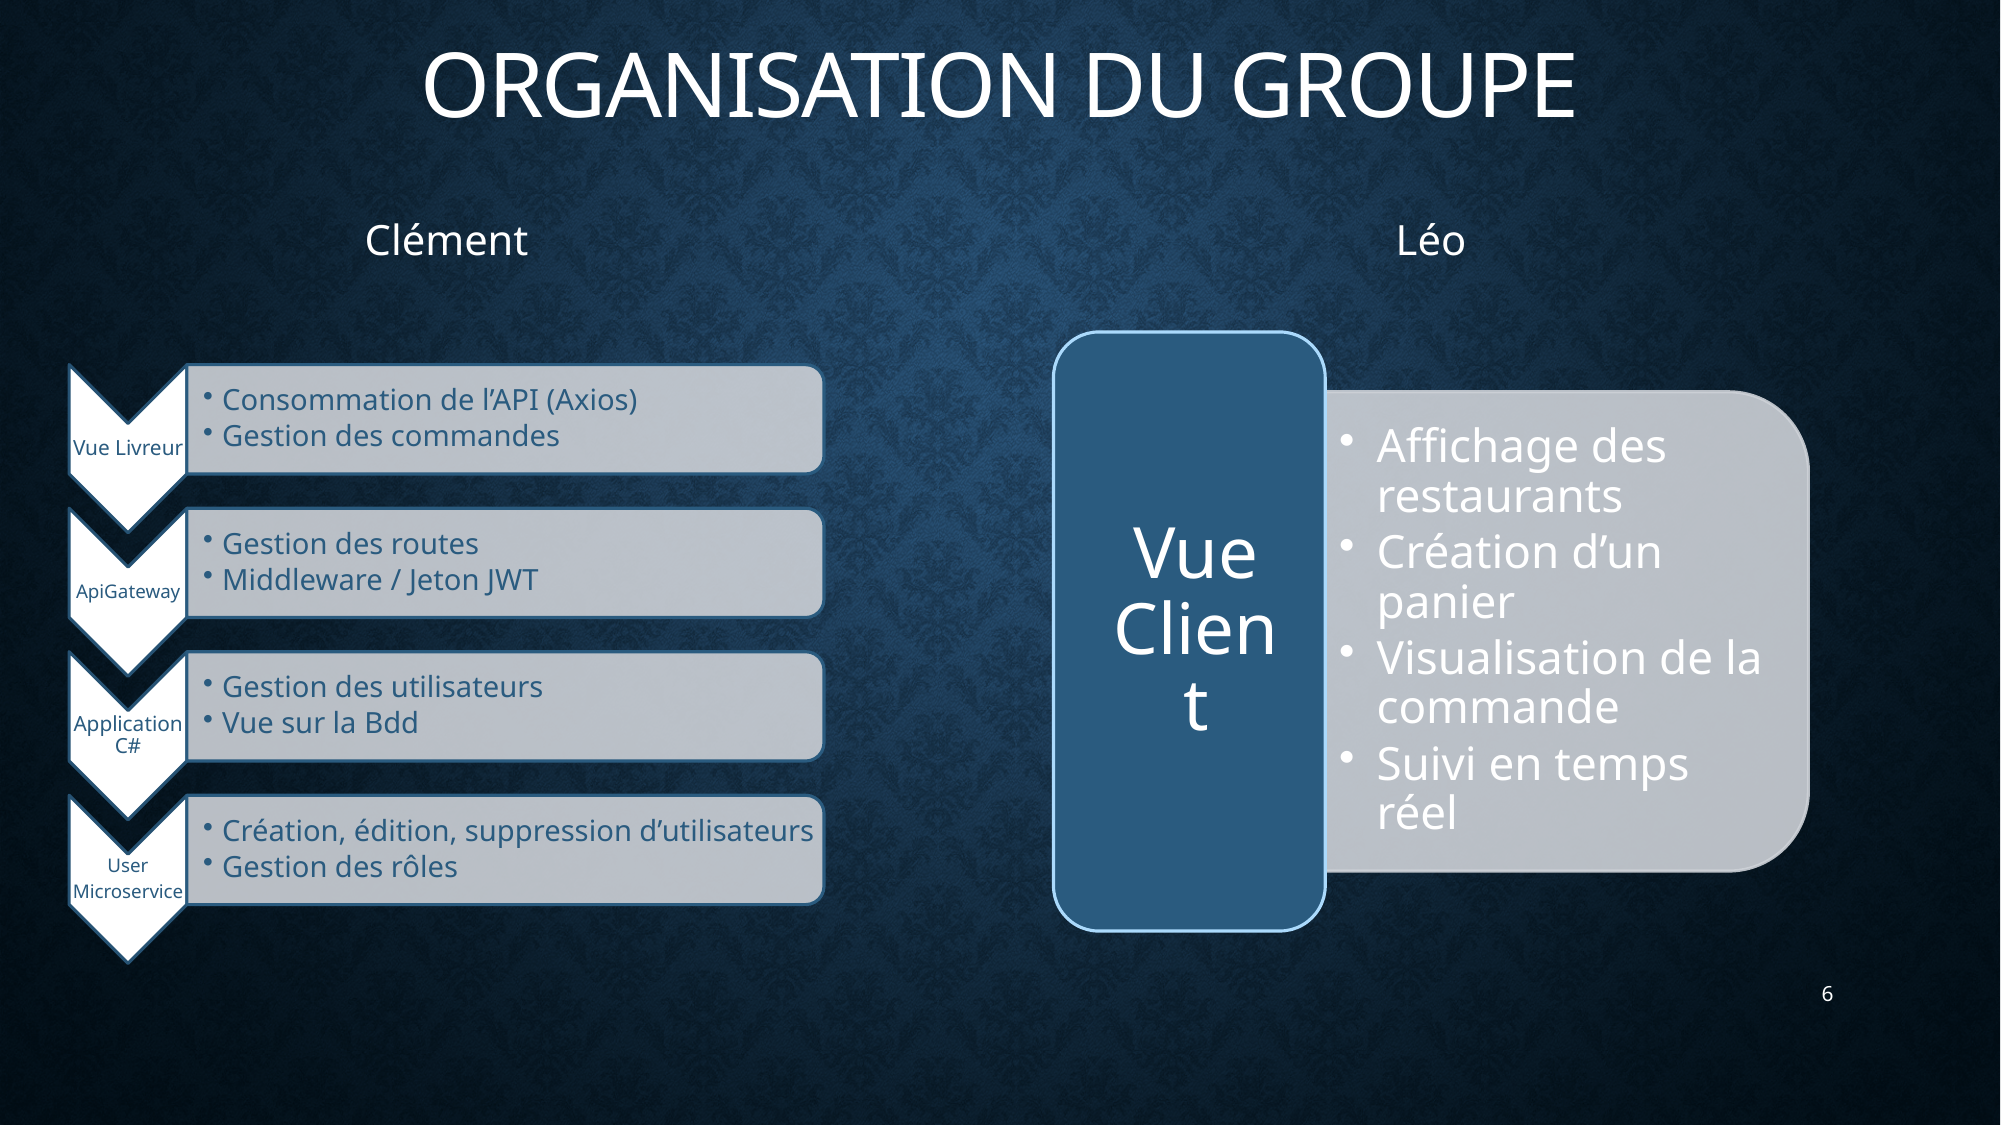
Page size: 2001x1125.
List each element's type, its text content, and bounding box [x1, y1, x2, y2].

slide_number 6 [1724, 965, 1849, 1025]
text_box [1053, 331, 1809, 932]
text_box ORGANISATION DU GROUPE [260, 45, 1740, 137]
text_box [68, 363, 825, 965]
text_box Léo [1325, 206, 1537, 271]
text_box Clément [340, 206, 553, 271]
